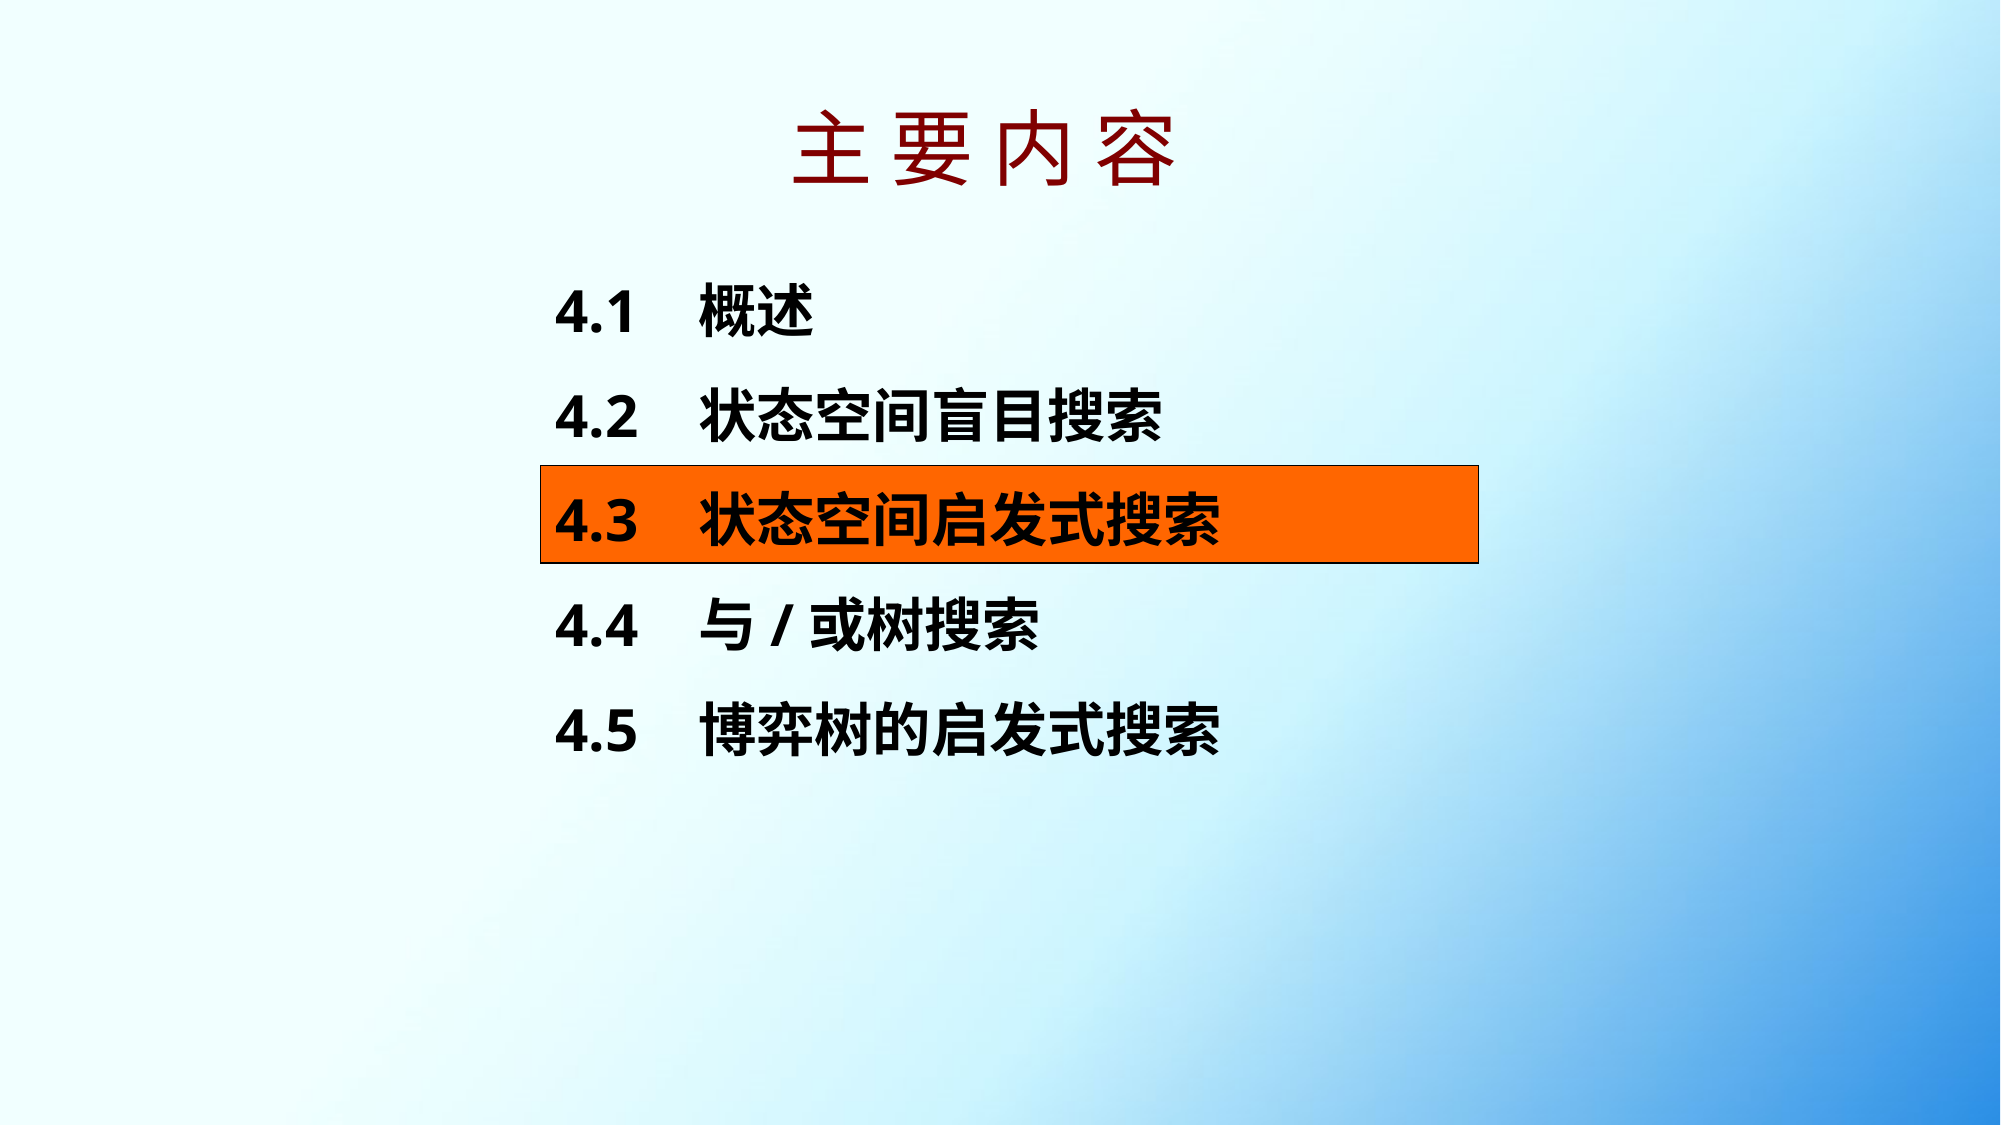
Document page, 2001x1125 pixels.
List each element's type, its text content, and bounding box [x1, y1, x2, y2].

picture [0, 0, 2001, 1125]
title 主 要 内 容 [467, 99, 1501, 207]
text_box 4.1 概述 4.2 状态空间盲目搜索 4.3 状态空间启发式搜索 4.4 与/或树搜索 4.5 博弈树的启发式搜索 [540, 252, 1585, 1011]
slide_number [1412, 1042, 1863, 1103]
